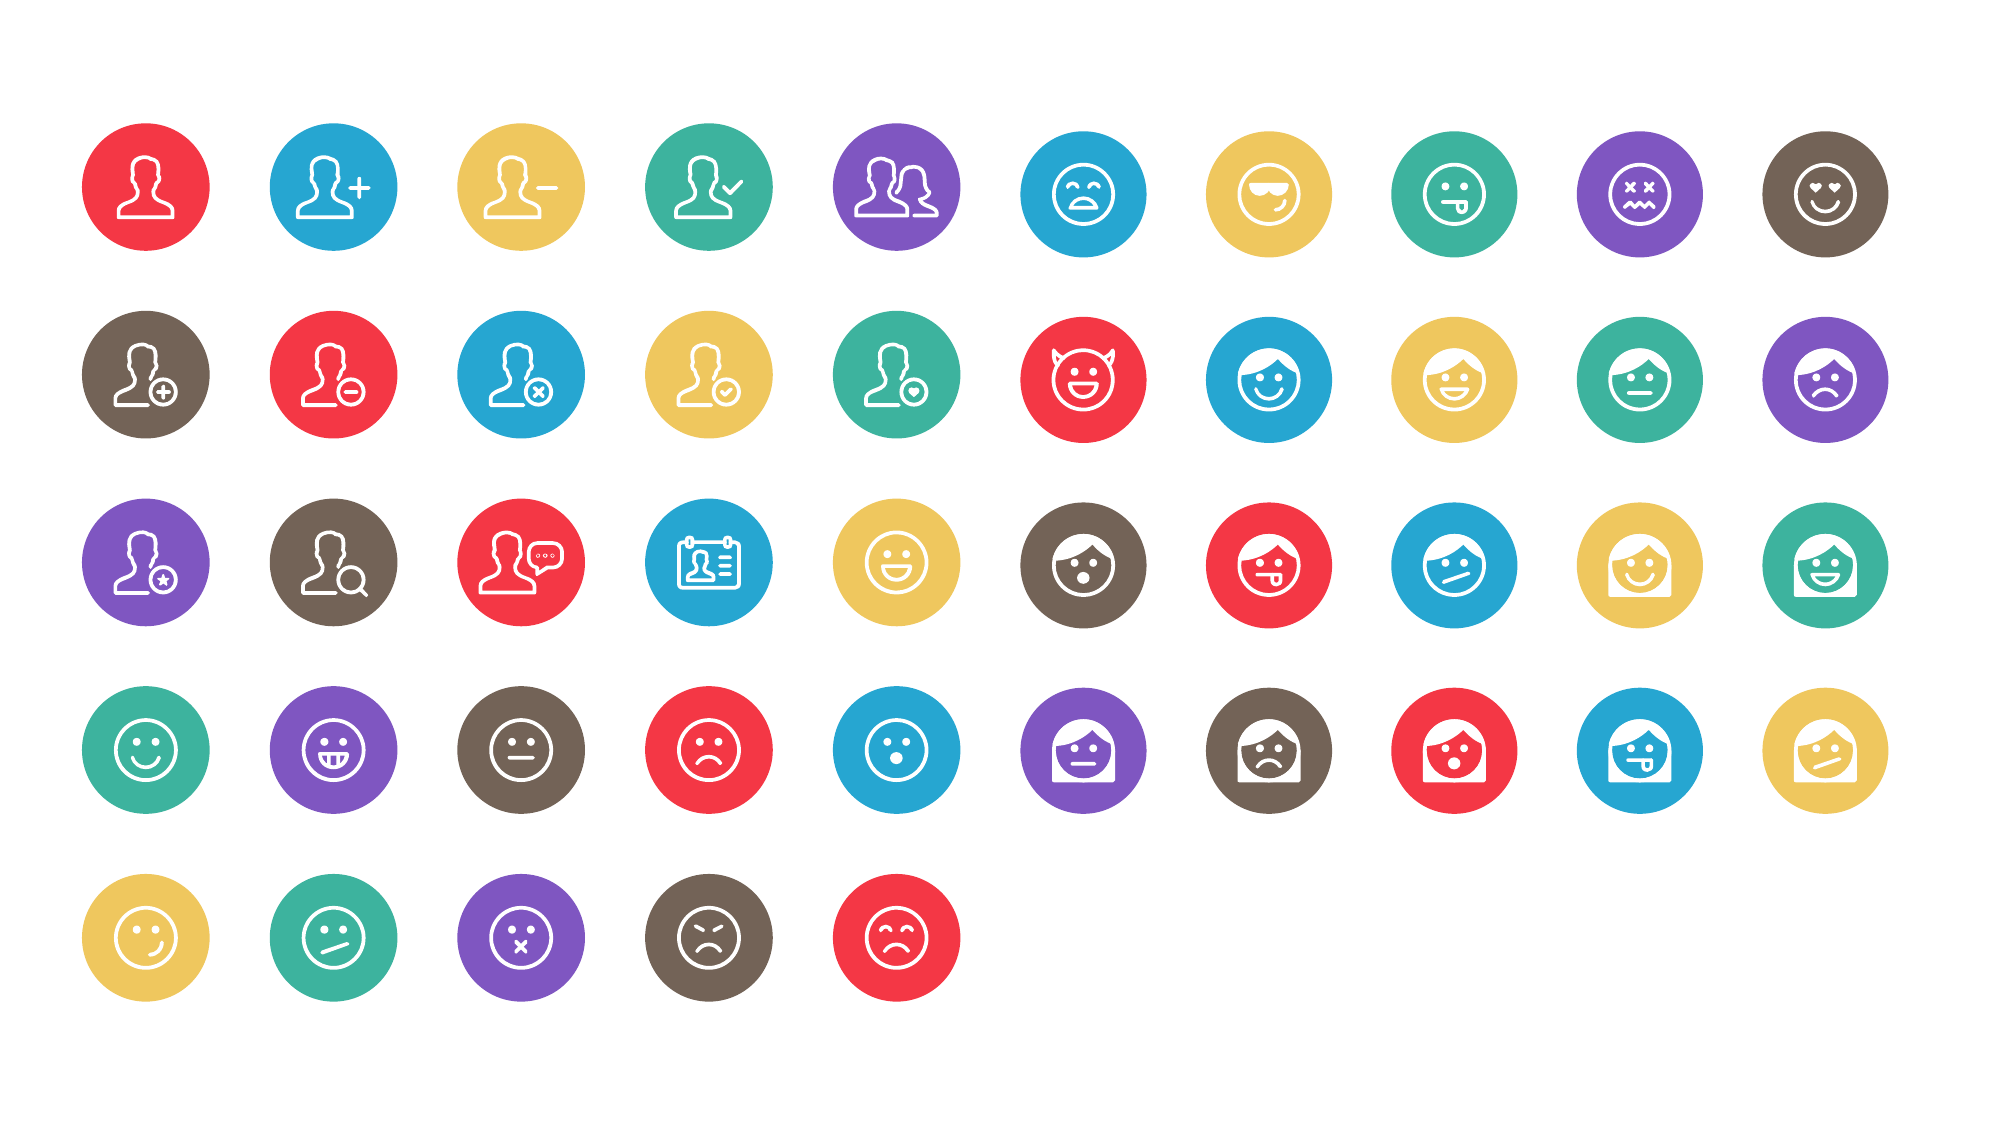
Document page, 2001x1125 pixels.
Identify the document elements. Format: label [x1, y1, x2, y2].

text_box [1020, 131, 1889, 814]
text_box [81, 123, 961, 1002]
